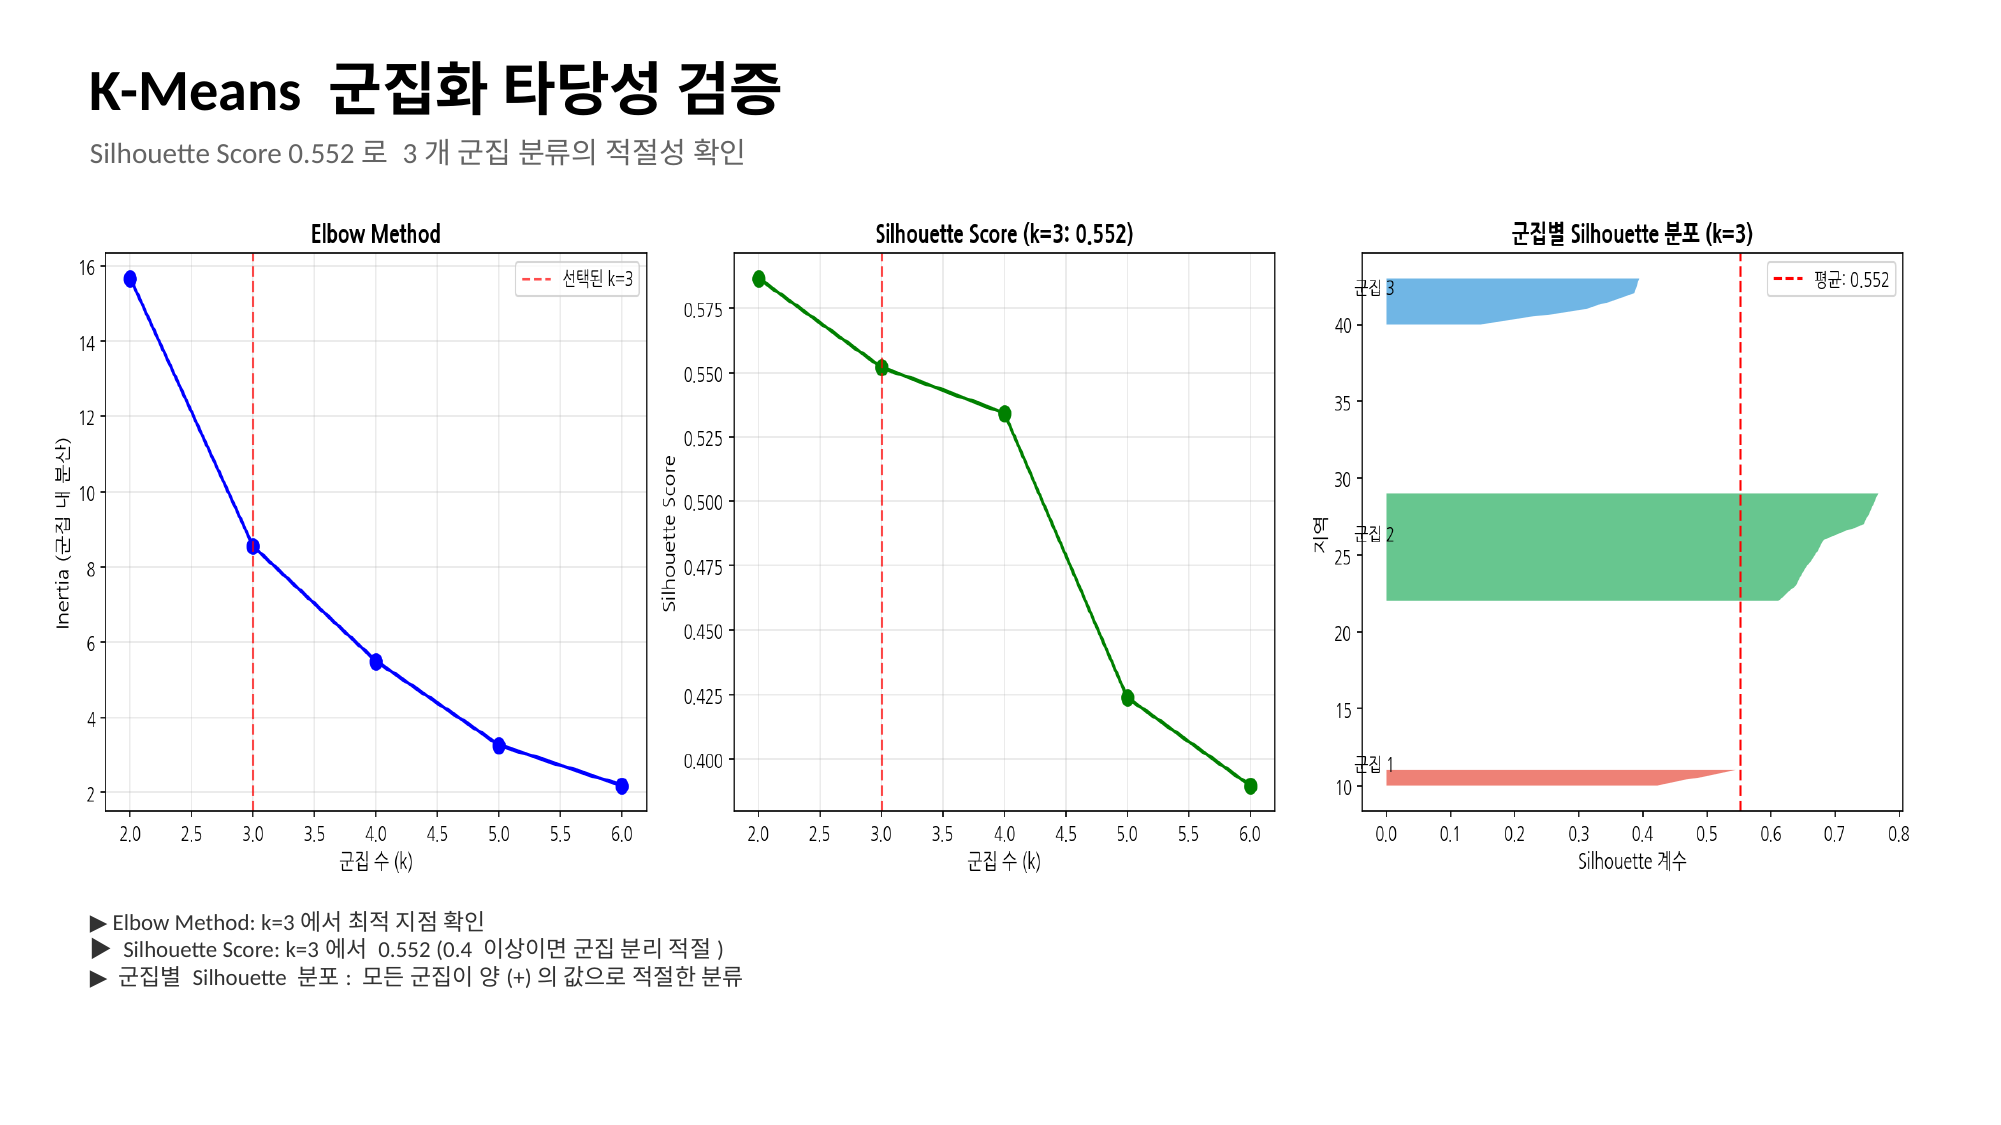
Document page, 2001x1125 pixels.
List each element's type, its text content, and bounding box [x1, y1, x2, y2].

text_box K-Means 군집화 타당성 검증 [74, 45, 1875, 127]
picture [44, 209, 1920, 885]
text_box Silhouette Score 0.552로 3개 군집 분류의 적절성 확인 [74, 127, 1875, 178]
text_box ▶ Elbow Method: k=3에서 최적 지점 확인 ▶ Silhouette Score: k=3에서 0.552 (0.4 이상이면 군집 분리 적절) ▶ 군집별 Silhouette 분포: 모든 군집이 양(+)의 값으로 적절한 분류 [74, 900, 1875, 998]
